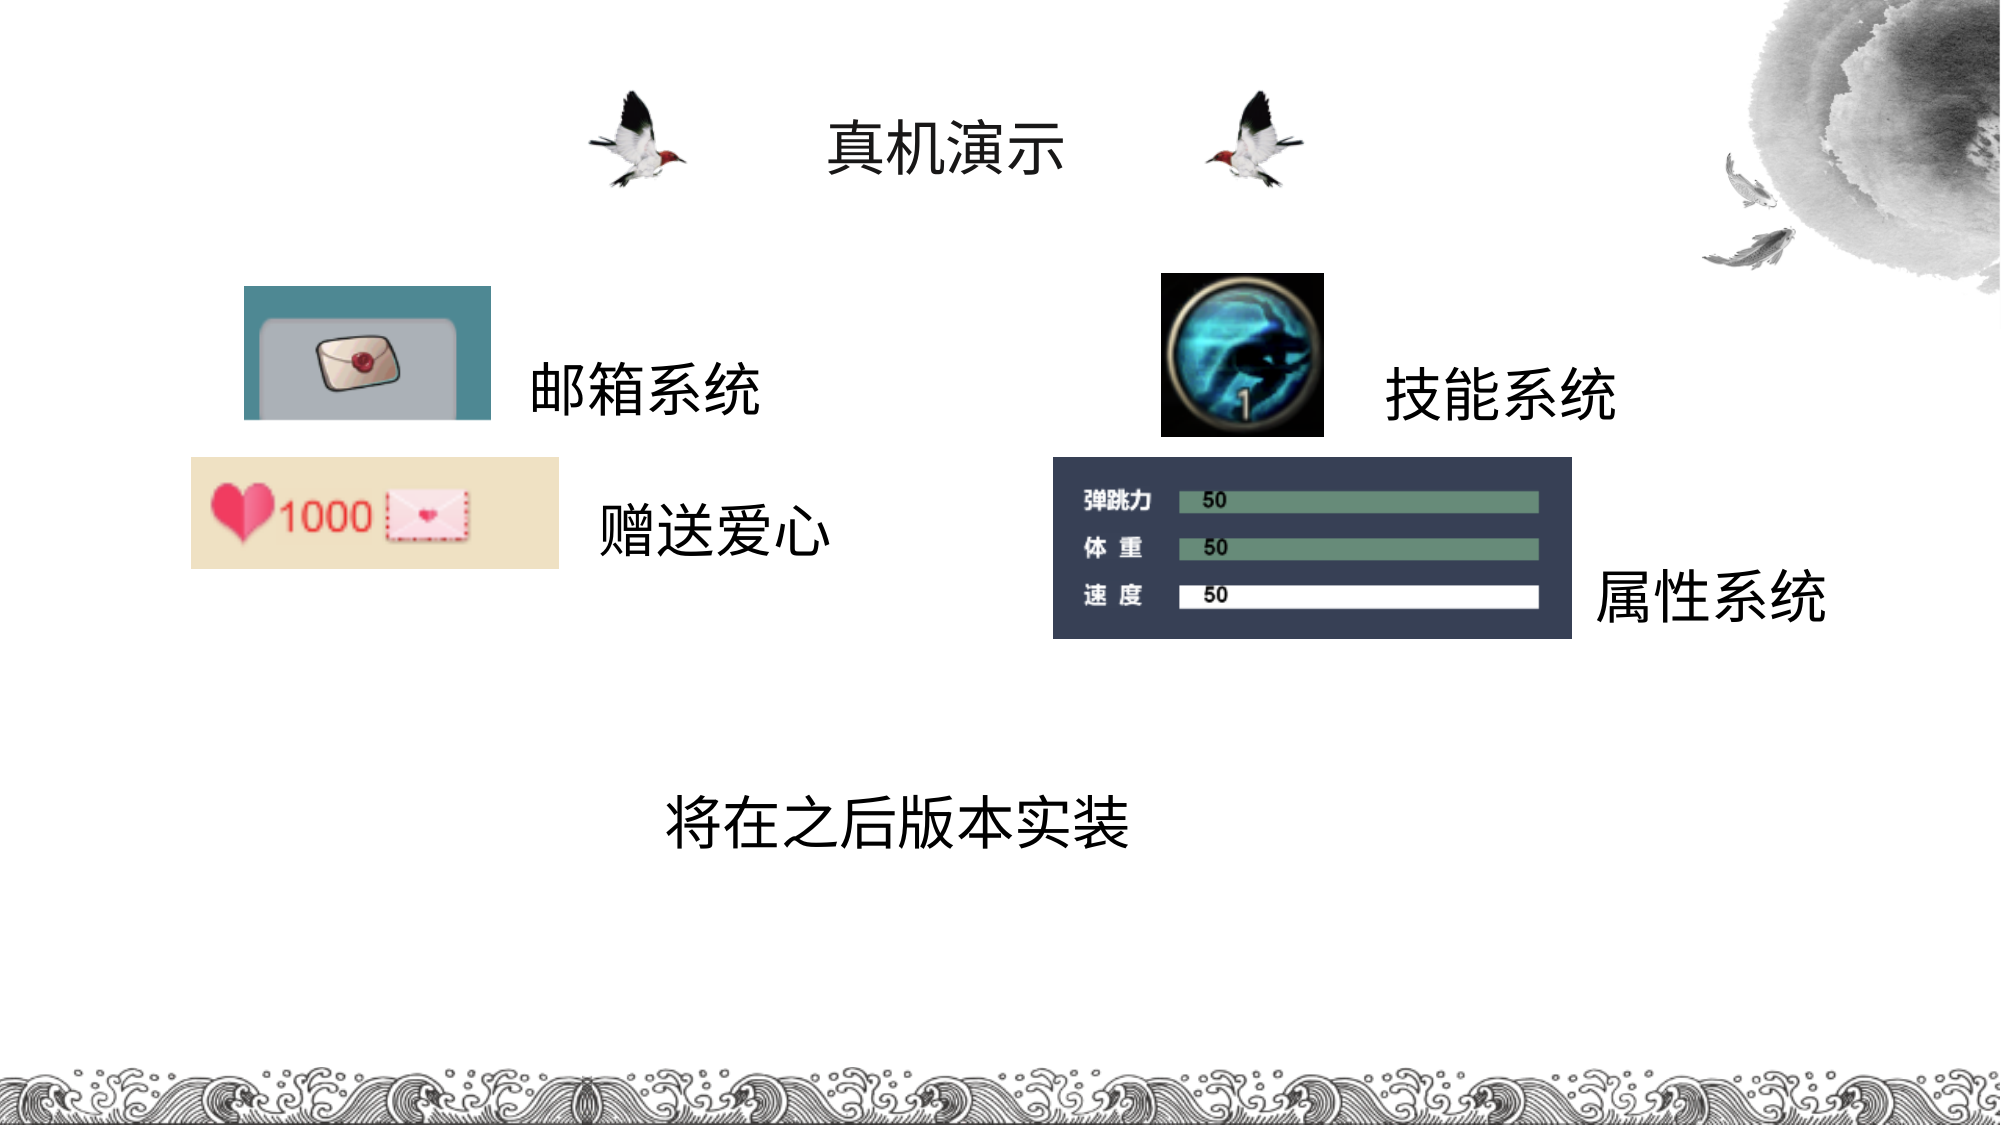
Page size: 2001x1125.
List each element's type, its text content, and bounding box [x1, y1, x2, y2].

picture [191, 457, 559, 569]
text_box 邮箱系统 [514, 345, 786, 430]
picture [244, 286, 491, 444]
text_box 赠送爱心 [584, 486, 856, 572]
text_box 技能系统 [1369, 350, 1642, 436]
picture [1678, 0, 2001, 329]
picture [1052, 457, 1572, 639]
picture [1160, 273, 1324, 437]
text_box 属性系统 [1580, 552, 1852, 638]
picture [0, 1067, 2000, 1125]
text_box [534, 41, 1359, 247]
text_box 将在之后版本实装 [650, 778, 1169, 864]
